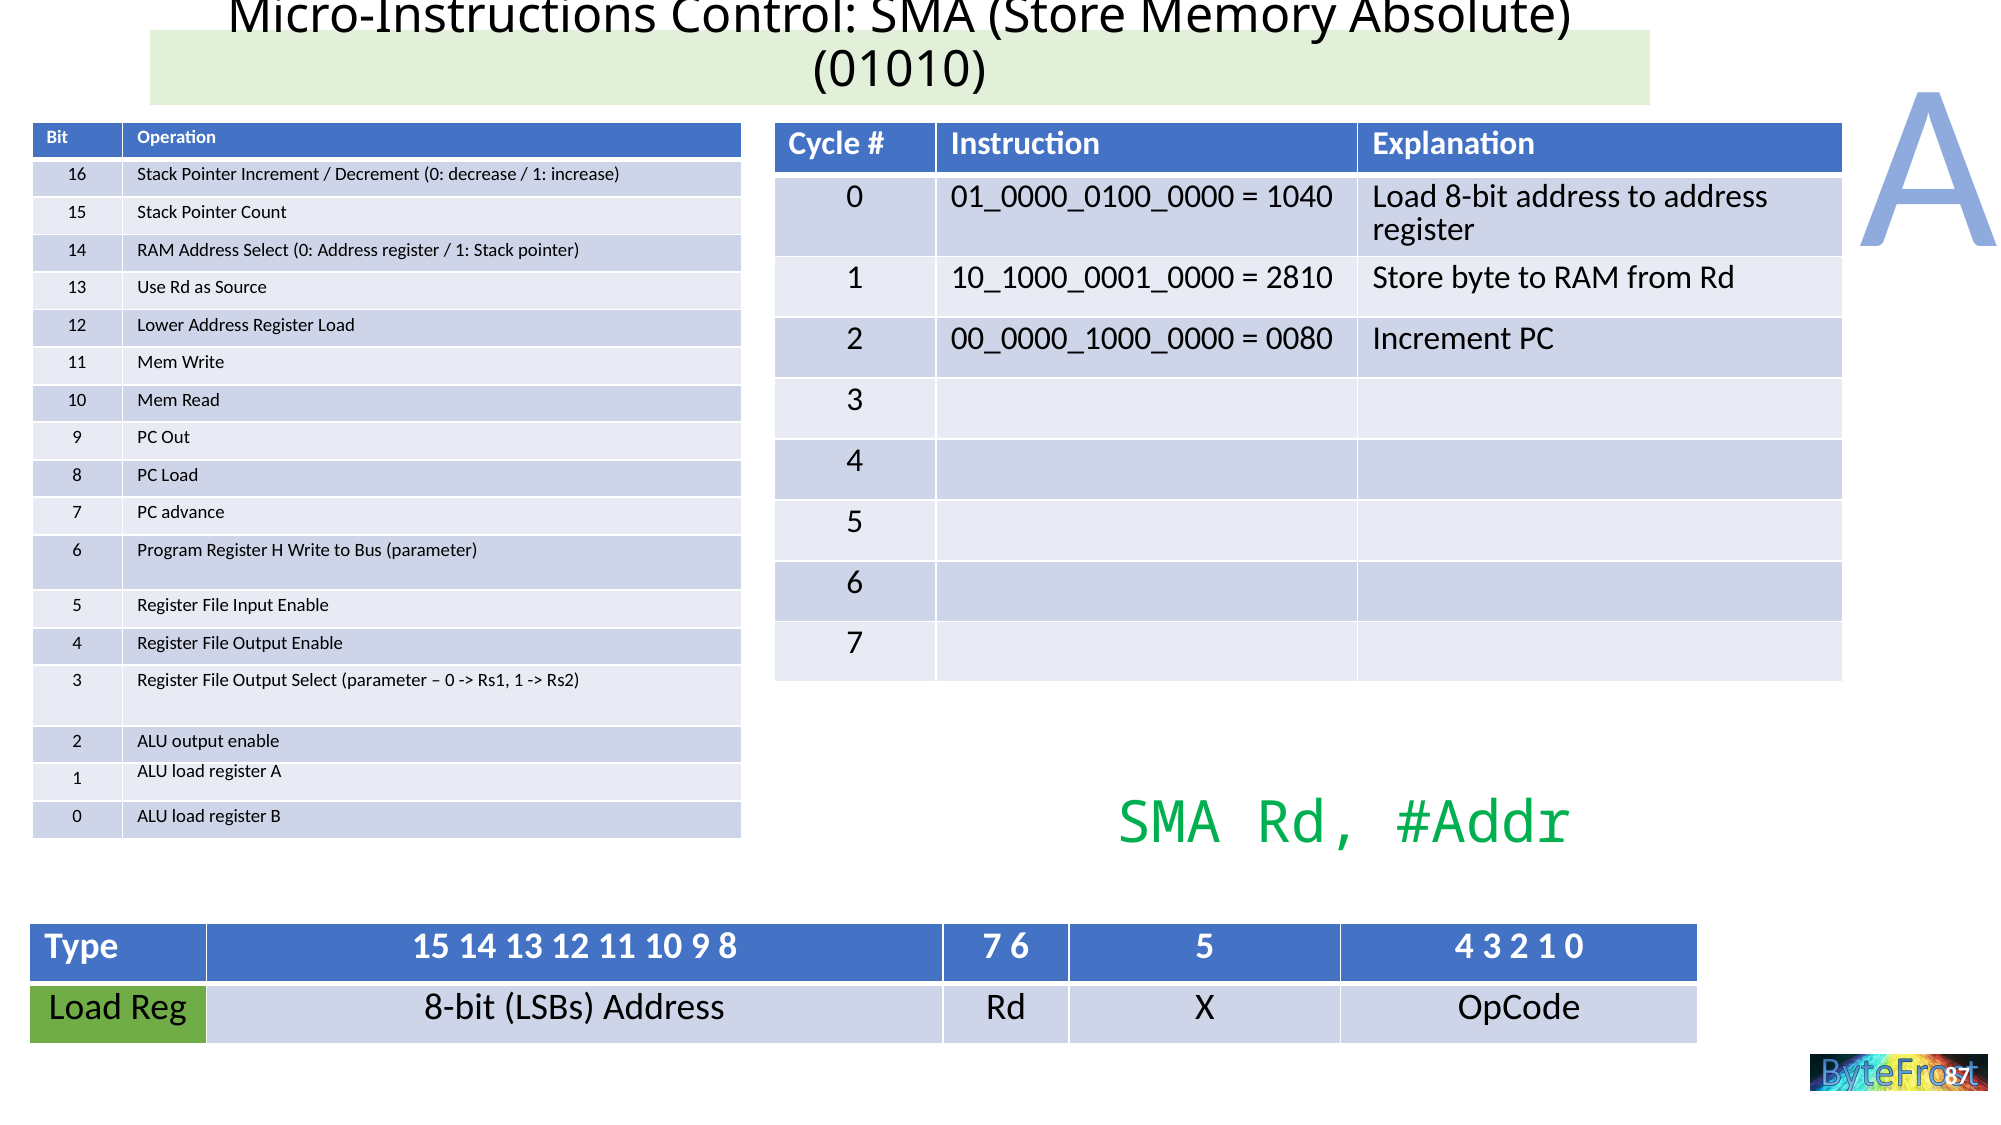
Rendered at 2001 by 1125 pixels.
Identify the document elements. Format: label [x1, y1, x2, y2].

table_cell [33, 198, 122, 234]
table_cell [123, 629, 741, 664]
table_cell [775, 257, 935, 316]
table_cell [123, 162, 741, 196]
table_cell [33, 348, 122, 384]
table_header [775, 123, 935, 172]
table_cell [123, 764, 741, 800]
table_cell [1358, 257, 1842, 316]
table_cell [33, 727, 122, 762]
table_cell [937, 379, 1357, 438]
table_cell [123, 198, 741, 234]
title [150, 29, 1650, 105]
table_cell [937, 622, 1357, 681]
table_cell [1358, 501, 1842, 560]
table_cell [1358, 562, 1842, 621]
table_cell [123, 273, 741, 309]
table_cell [33, 386, 122, 421]
table_cell [33, 802, 122, 838]
table_cell [775, 562, 935, 621]
table_cell [775, 178, 935, 256]
table_cell [775, 379, 935, 438]
table_cell [775, 622, 935, 681]
table_cell [33, 666, 122, 725]
table_header [123, 123, 741, 157]
table_cell [1358, 318, 1842, 377]
table_cell [123, 423, 741, 459]
table_header [937, 123, 1357, 172]
table_cell [33, 162, 122, 196]
table_cell [123, 498, 741, 534]
table_cell [33, 629, 122, 664]
table_cell [937, 178, 1357, 256]
table_cell [775, 501, 935, 560]
table_header [1070, 924, 1340, 981]
table_cell [123, 727, 741, 762]
picture [1810, 1054, 1988, 1091]
table_header [944, 924, 1068, 981]
table_cell [123, 461, 741, 496]
table_header [207, 924, 942, 981]
table_cell [123, 235, 741, 271]
table_cell [33, 536, 122, 589]
table_cell [944, 986, 1068, 1043]
text_box [1535, 1044, 1986, 1105]
table_cell [123, 348, 741, 384]
table_cell [123, 666, 741, 725]
table_header [1358, 123, 1842, 172]
table_cell [33, 310, 122, 346]
table_cell [30, 986, 206, 1043]
table_cell [33, 461, 122, 496]
table_cell [775, 318, 935, 377]
table_cell [937, 257, 1357, 316]
table_cell [937, 440, 1357, 499]
table_cell [1341, 986, 1697, 1043]
table_cell [33, 273, 122, 309]
table_cell [123, 591, 741, 627]
table_cell [1358, 379, 1842, 438]
table_cell [1358, 178, 1842, 256]
table_cell [937, 318, 1357, 377]
table_cell [937, 501, 1357, 560]
table_header [30, 924, 206, 981]
table_cell [33, 591, 122, 627]
table_cell [33, 423, 122, 459]
table_cell [33, 235, 122, 271]
table_cell [123, 536, 741, 589]
table_cell [1070, 986, 1340, 1043]
table_cell [207, 986, 942, 1043]
table_cell [123, 386, 741, 421]
table_cell [775, 440, 935, 499]
table_cell [1358, 440, 1842, 499]
text_box [1844, 0, 2000, 303]
table_cell [123, 802, 741, 838]
table_header [1341, 924, 1697, 981]
table_cell [123, 310, 741, 346]
table_header [33, 123, 122, 157]
table_cell [1358, 622, 1842, 681]
table_cell [33, 764, 122, 800]
table_cell [937, 562, 1357, 621]
text_box [1066, 776, 1587, 862]
table_cell [33, 498, 122, 534]
